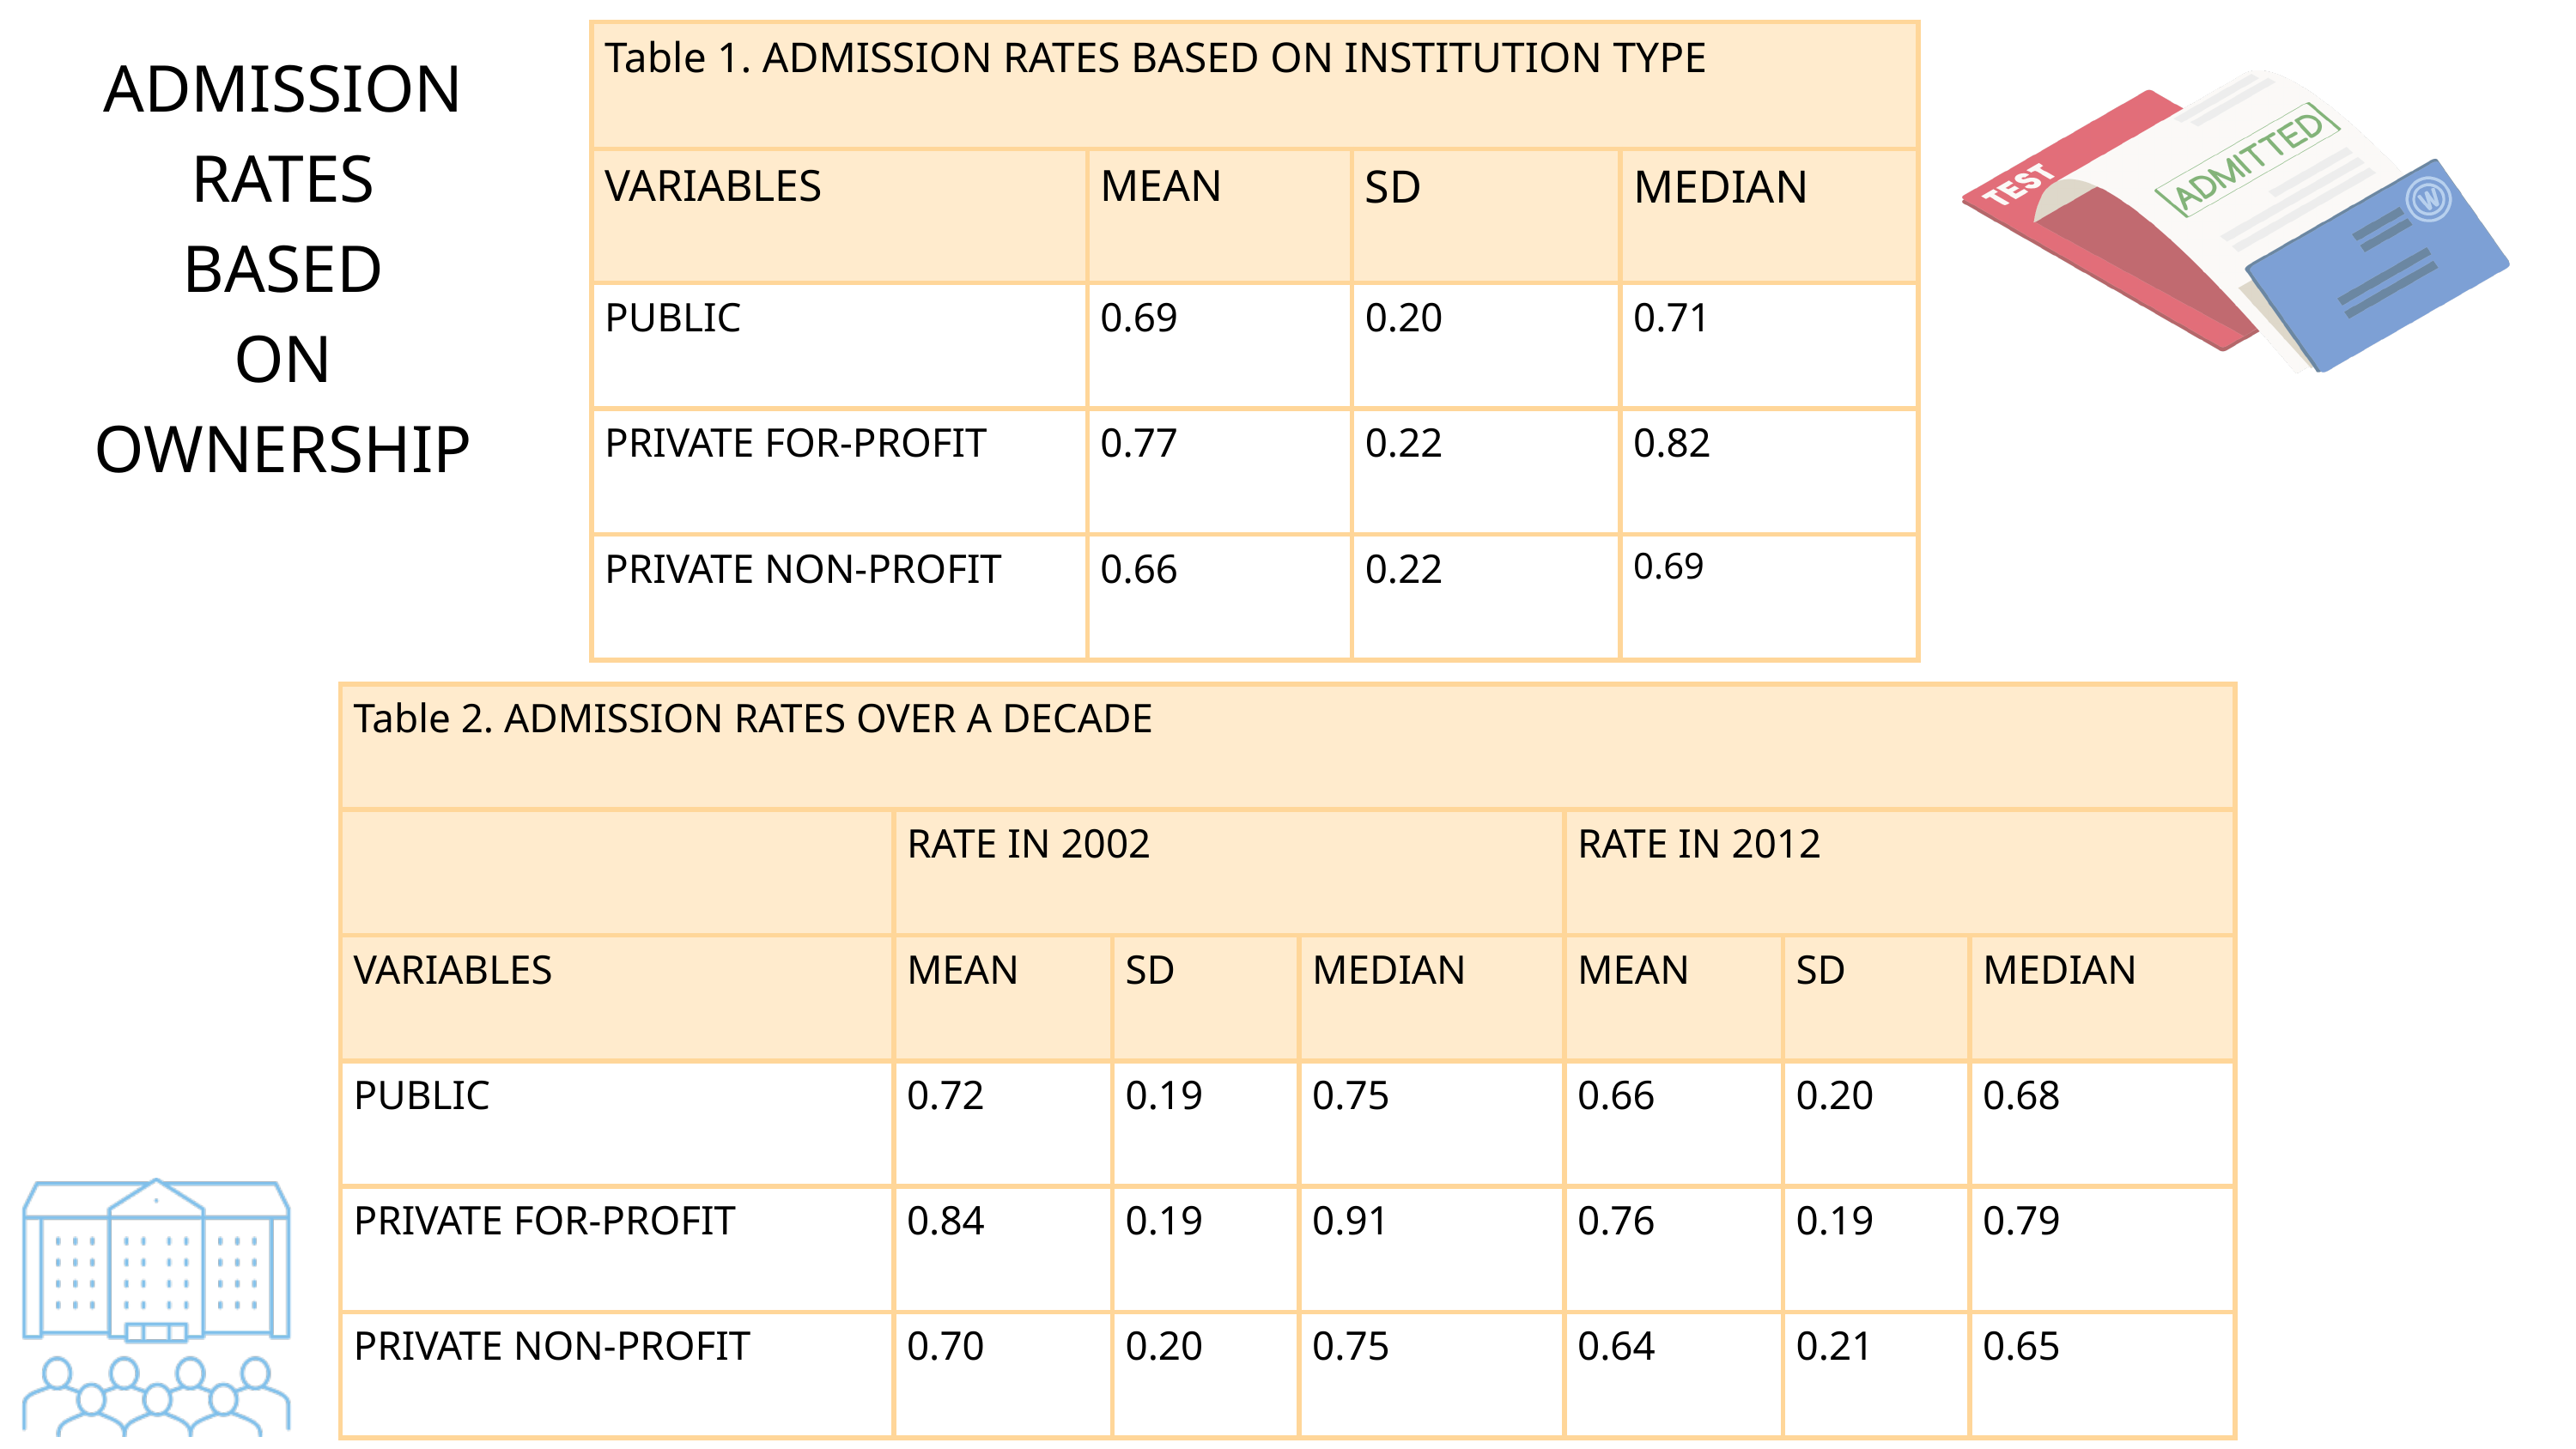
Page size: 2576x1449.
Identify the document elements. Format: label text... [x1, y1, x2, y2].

text_box ADMISSION RATES BASED ON OWNERSHIP [82, 34, 502, 486]
table_cell RATE IN 2002 [896, 812, 1562, 933]
table_cell 0.84 [896, 1189, 1110, 1310]
table_cell 0.82 [1623, 411, 1916, 532]
picture [21, 1178, 292, 1437]
table_cell 0.69 [1090, 285, 1350, 406]
table_cell VARIABLES [343, 937, 891, 1058]
table_cell MEDIAN [1302, 937, 1562, 1058]
table_cell 0.21 [1785, 1314, 1967, 1435]
table_cell PRIVATE NON-PROFIT [594, 537, 1085, 658]
table_cell 0.76 [1567, 1189, 1781, 1310]
table_cell 0.75 [1302, 1064, 1562, 1184]
table_cell SD [1354, 151, 1618, 281]
table_cell 0.71 [1623, 285, 1916, 406]
table_cell 0.20 [1115, 1314, 1297, 1435]
table_cell PRIVATE FOR-PROFIT [594, 411, 1085, 532]
table_cell MEDIAN [1623, 151, 1916, 281]
table_cell MEAN [1567, 937, 1781, 1058]
table_cell PRIVATE FOR-PROFIT [343, 1189, 891, 1310]
table_cell 0.22 [1354, 537, 1618, 658]
table_cell 0.65 [1972, 1314, 2233, 1435]
table_cell 0.77 [1090, 411, 1350, 532]
table_cell PUBLIC [343, 1064, 891, 1184]
table_cell 0.19 [1115, 1064, 1297, 1184]
table_cell 0.64 [1567, 1314, 1781, 1435]
table_cell 0.66 [1090, 537, 1350, 658]
table_cell MEDIAN [1972, 937, 2233, 1058]
table_cell 0.22 [1354, 411, 1618, 532]
table_cell 0.20 [1354, 285, 1618, 406]
table_cell SD [1785, 937, 1967, 1058]
table_cell VARIABLES [594, 151, 1085, 281]
table_cell SD [1115, 937, 1297, 1058]
table_cell 0.19 [1115, 1189, 1297, 1310]
table_cell 0.69 [1623, 537, 1916, 658]
table_cell 0.79 [1972, 1189, 2233, 1310]
table_cell 0.66 [1567, 1064, 1781, 1184]
table_cell 0.72 [896, 1064, 1110, 1184]
table_cell [343, 812, 891, 933]
table_cell 0.75 [1302, 1314, 1562, 1435]
table_cell PRIVATE NON-PROFIT [343, 1314, 891, 1435]
table_cell 0.91 [1302, 1189, 1562, 1310]
table_cell PUBLIC [594, 285, 1085, 406]
table_cell 0.70 [896, 1314, 1110, 1435]
table_header Table 1. ADMISSION RATES BASED ON INSTITUTION TYPE [594, 24, 1916, 147]
table_cell 0.19 [1785, 1189, 1967, 1310]
table_cell RATE IN 2012 [1567, 812, 2233, 933]
table_cell 0.68 [1972, 1064, 2233, 1184]
picture [1960, 70, 2510, 373]
table_cell MEAN [896, 937, 1110, 1058]
table_header Table 2. ADMISSION RATES OVER A DECADE [343, 687, 2233, 807]
table_cell 0.20 [1785, 1064, 1967, 1184]
table_cell MEAN [1090, 151, 1350, 281]
